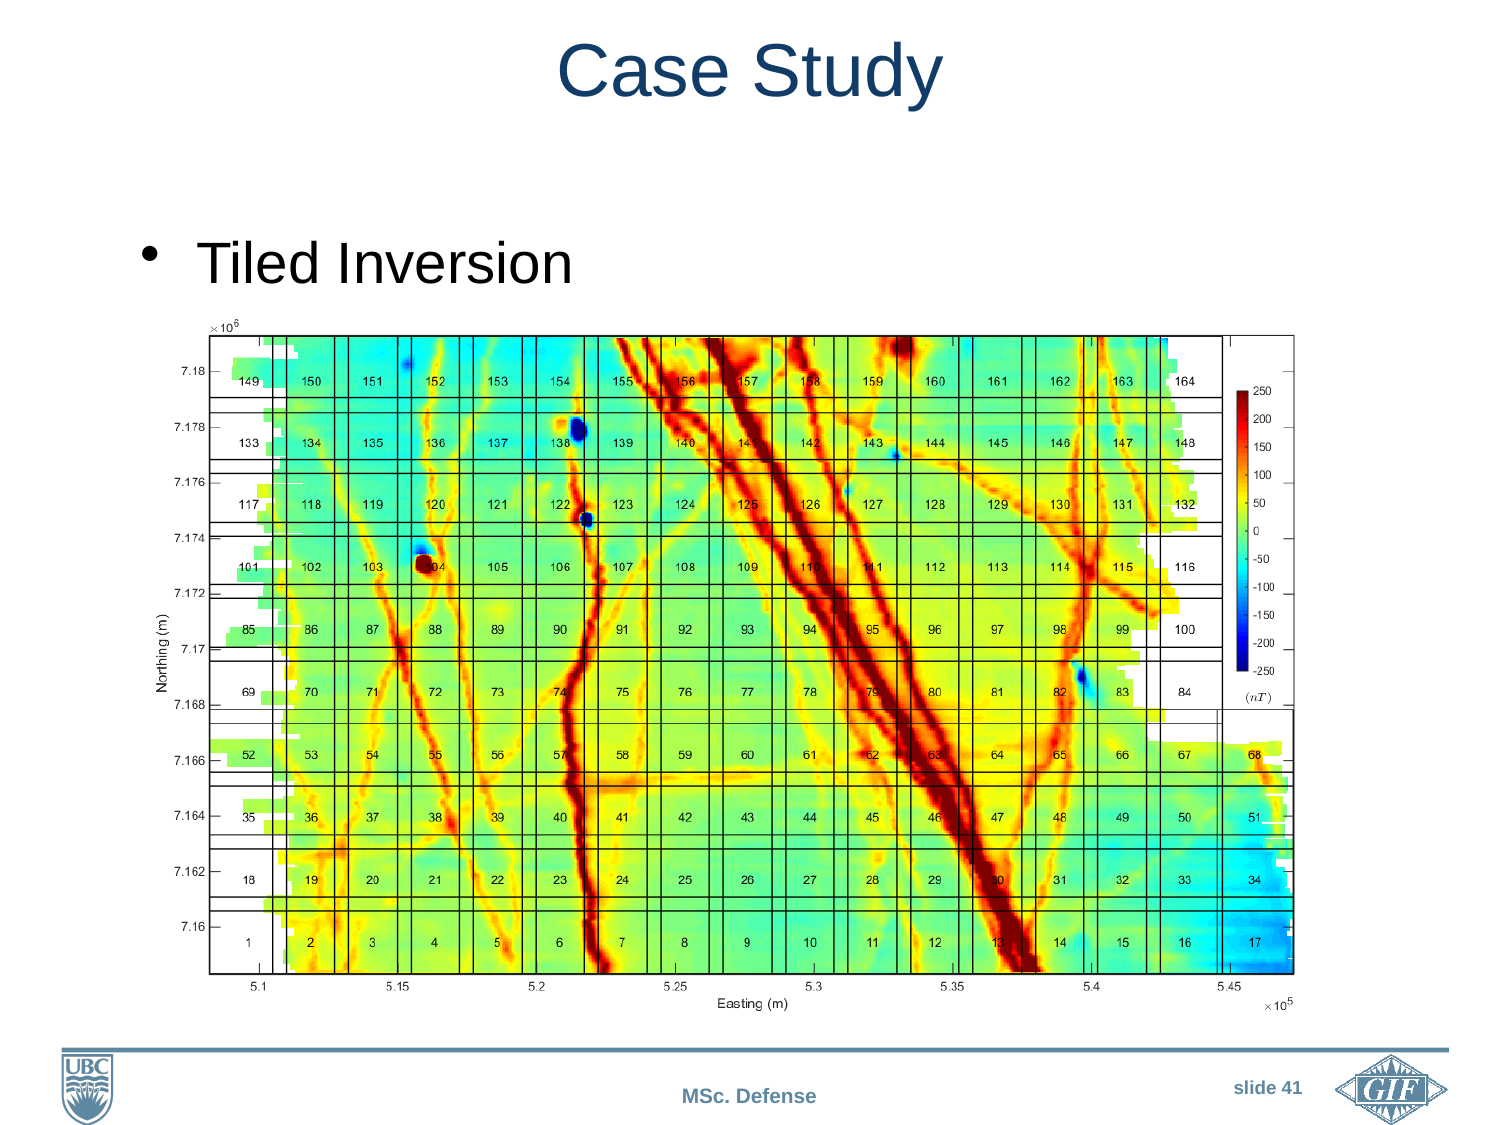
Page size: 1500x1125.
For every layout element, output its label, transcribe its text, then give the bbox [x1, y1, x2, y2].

picture [153, 315, 1314, 1019]
picture [1333, 1053, 1448, 1125]
picture [61, 1054, 118, 1125]
list Tiled Inversion [125, 217, 1350, 893]
title Case Study [150, 14, 1350, 125]
